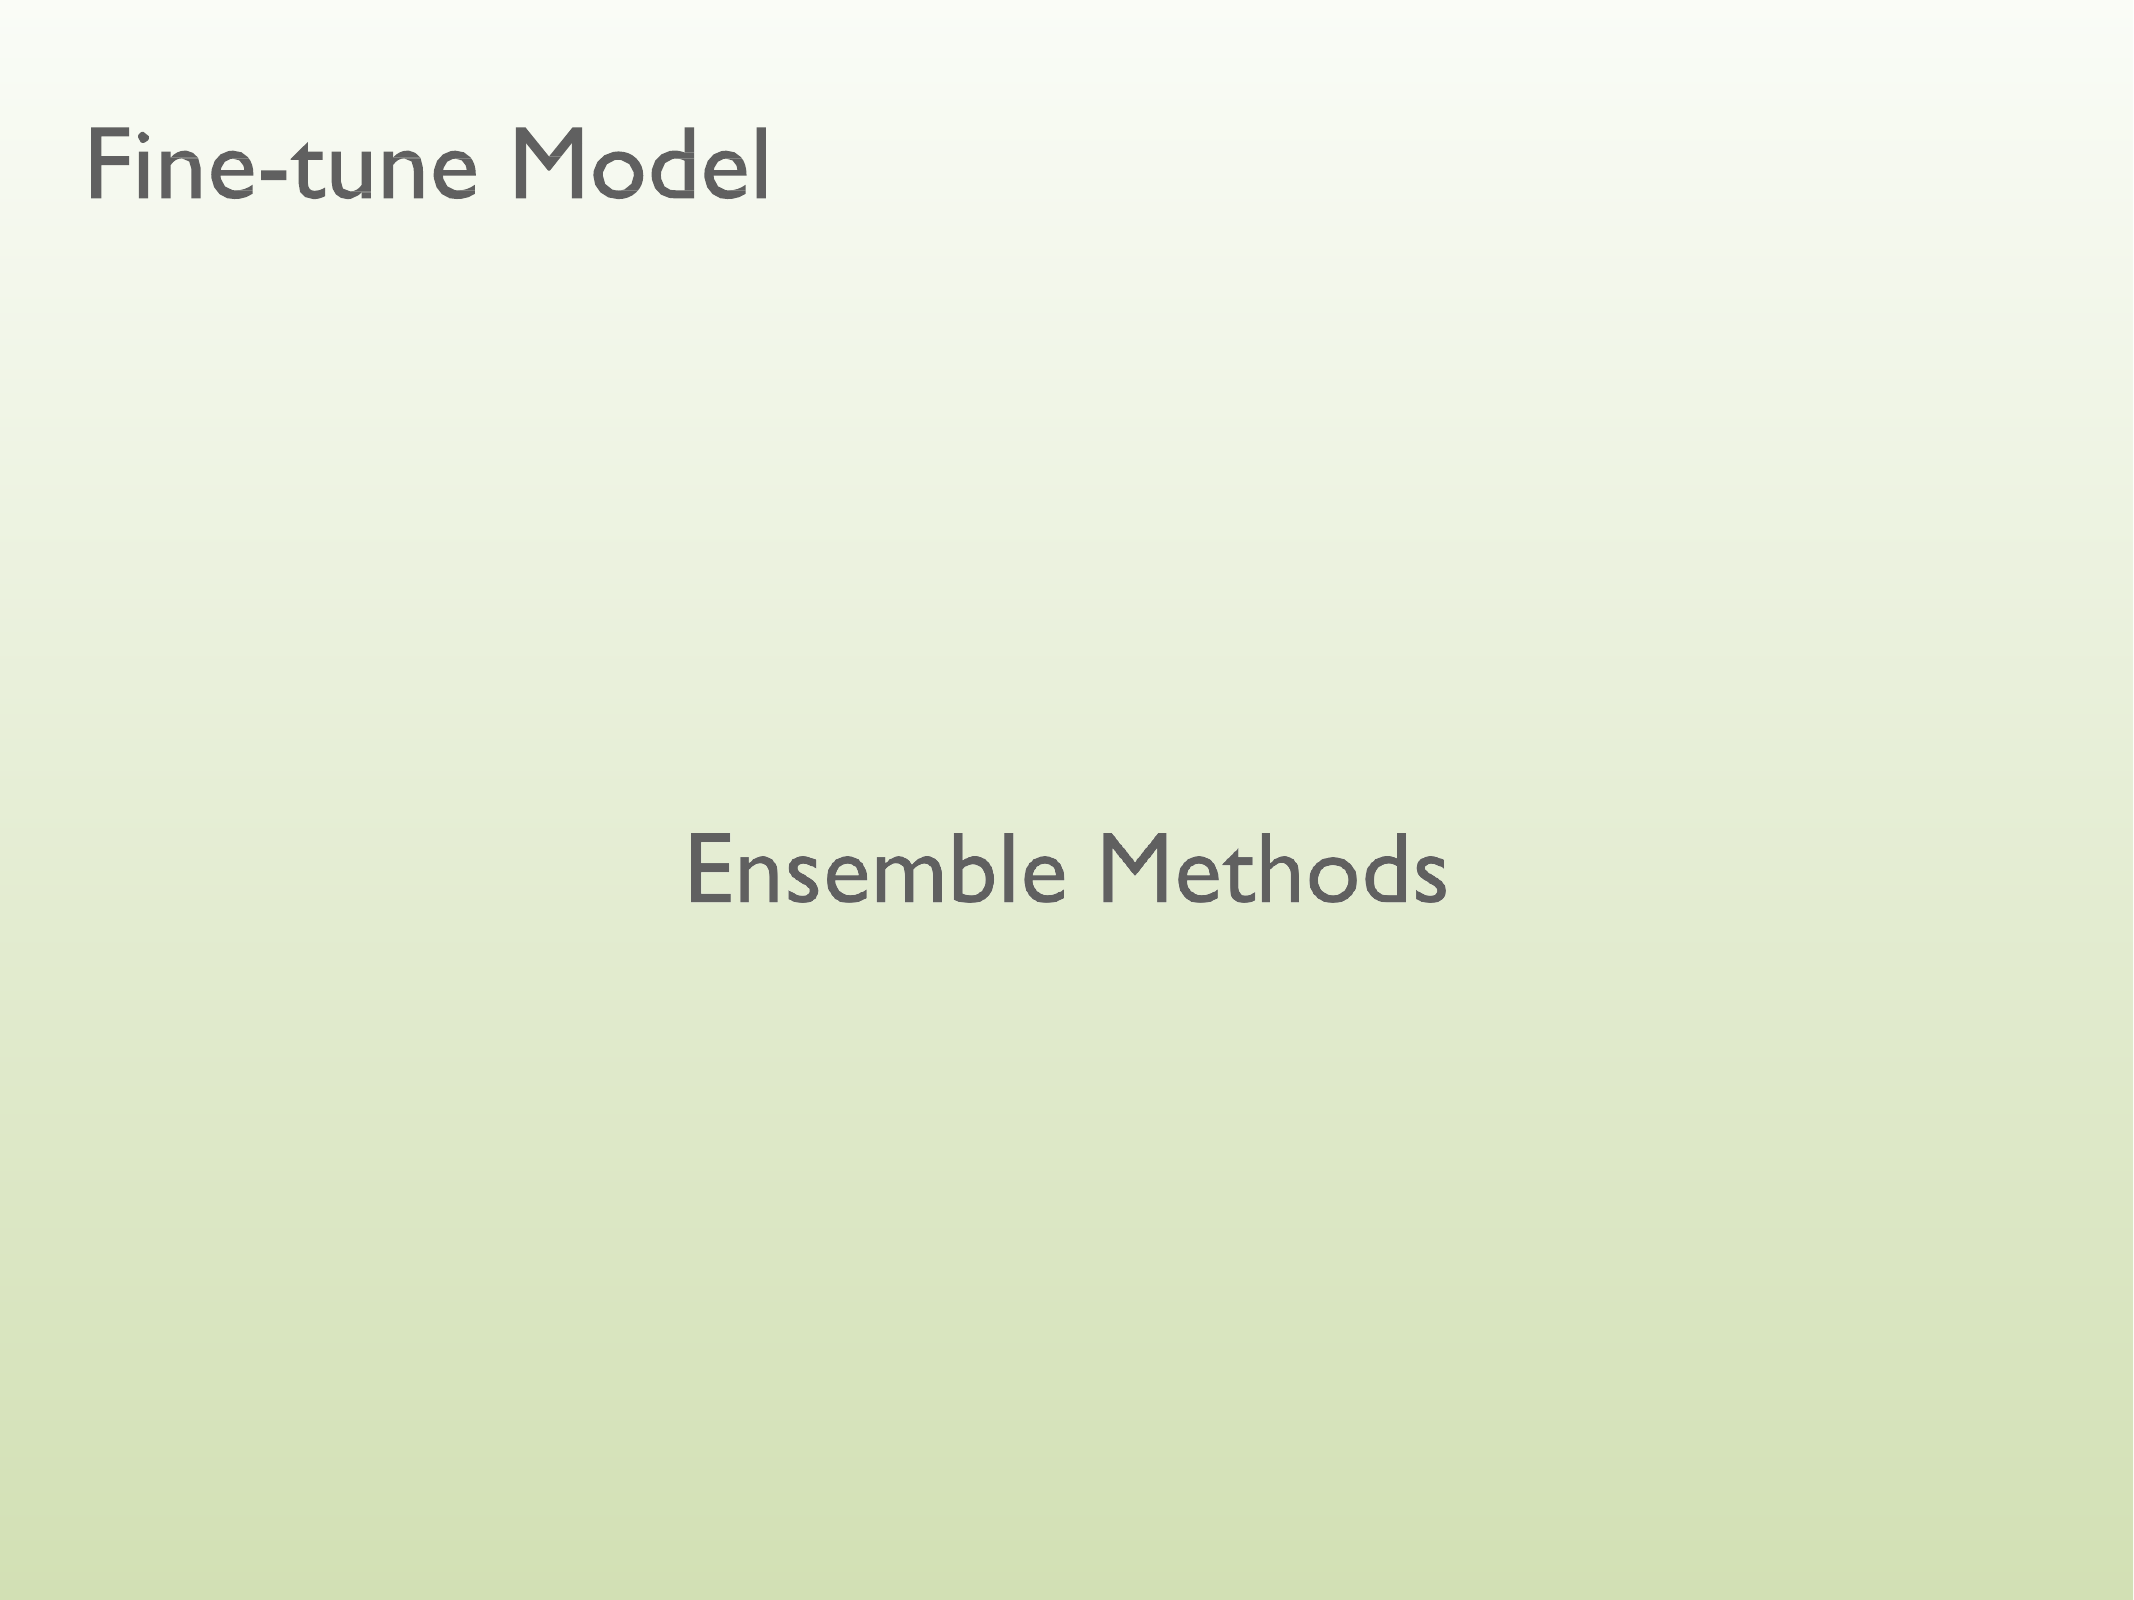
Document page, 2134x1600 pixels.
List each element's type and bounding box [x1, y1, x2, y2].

text_box [261, 170, 287, 181]
text_box [290, 141, 326, 200]
text_box [651, 127, 695, 199]
text_box [161, 150, 201, 199]
text_box [756, 127, 766, 199]
text_box [433, 150, 476, 200]
text_box [211, 150, 254, 200]
text_box [515, 127, 583, 199]
text_box [383, 150, 424, 199]
text_box [331, 151, 371, 200]
picture [691, 833, 1446, 903]
text_box [91, 127, 130, 199]
text_box [138, 131, 149, 143]
text_box [704, 150, 747, 200]
text_box [593, 151, 644, 200]
text_box [138, 151, 149, 199]
